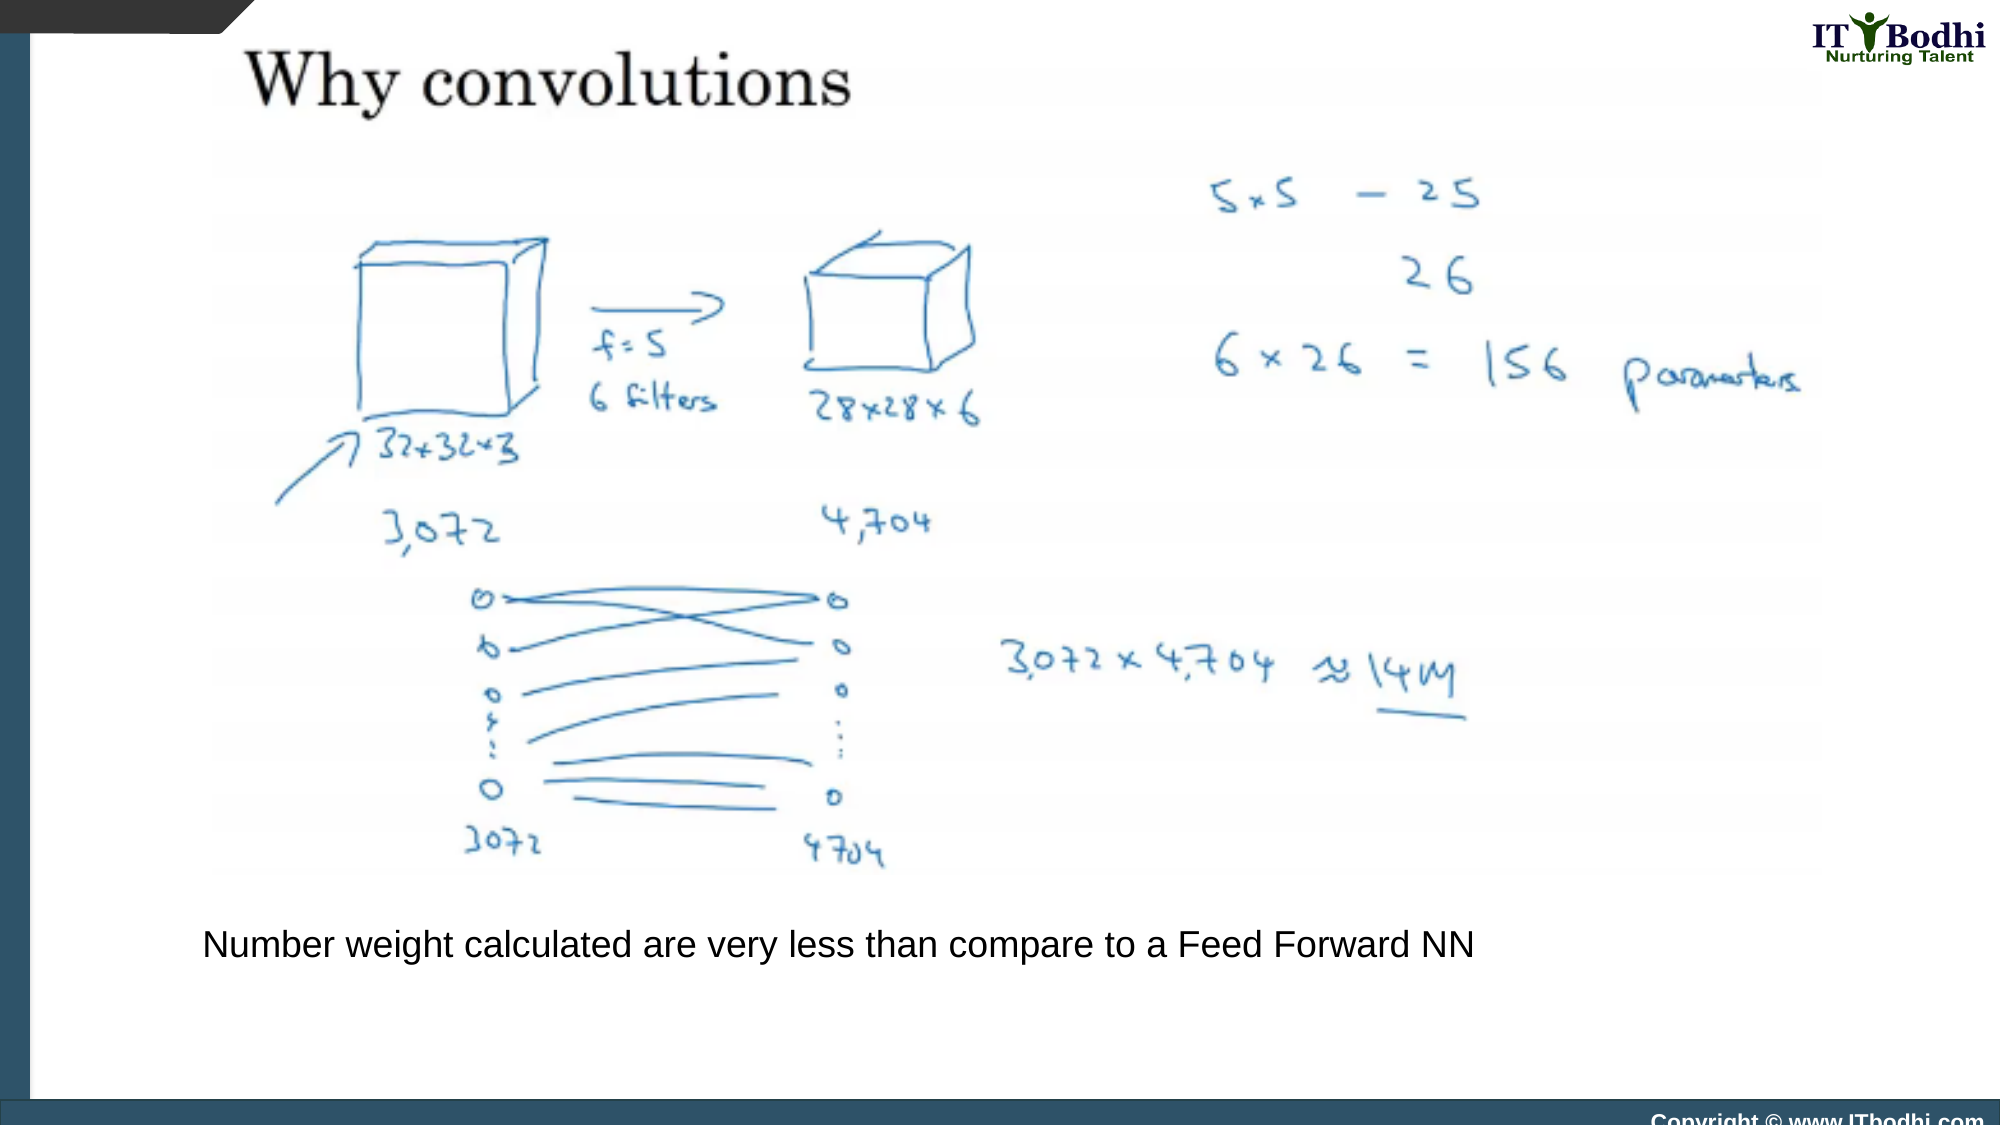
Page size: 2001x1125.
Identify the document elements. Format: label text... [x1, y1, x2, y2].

text_box Number weight calculated are very less than compare to a Feed Forward NN [187, 912, 1822, 973]
picture [212, 8, 1991, 876]
text_box Copyright © www.ITbodhi.com [0, 1100, 2000, 1125]
